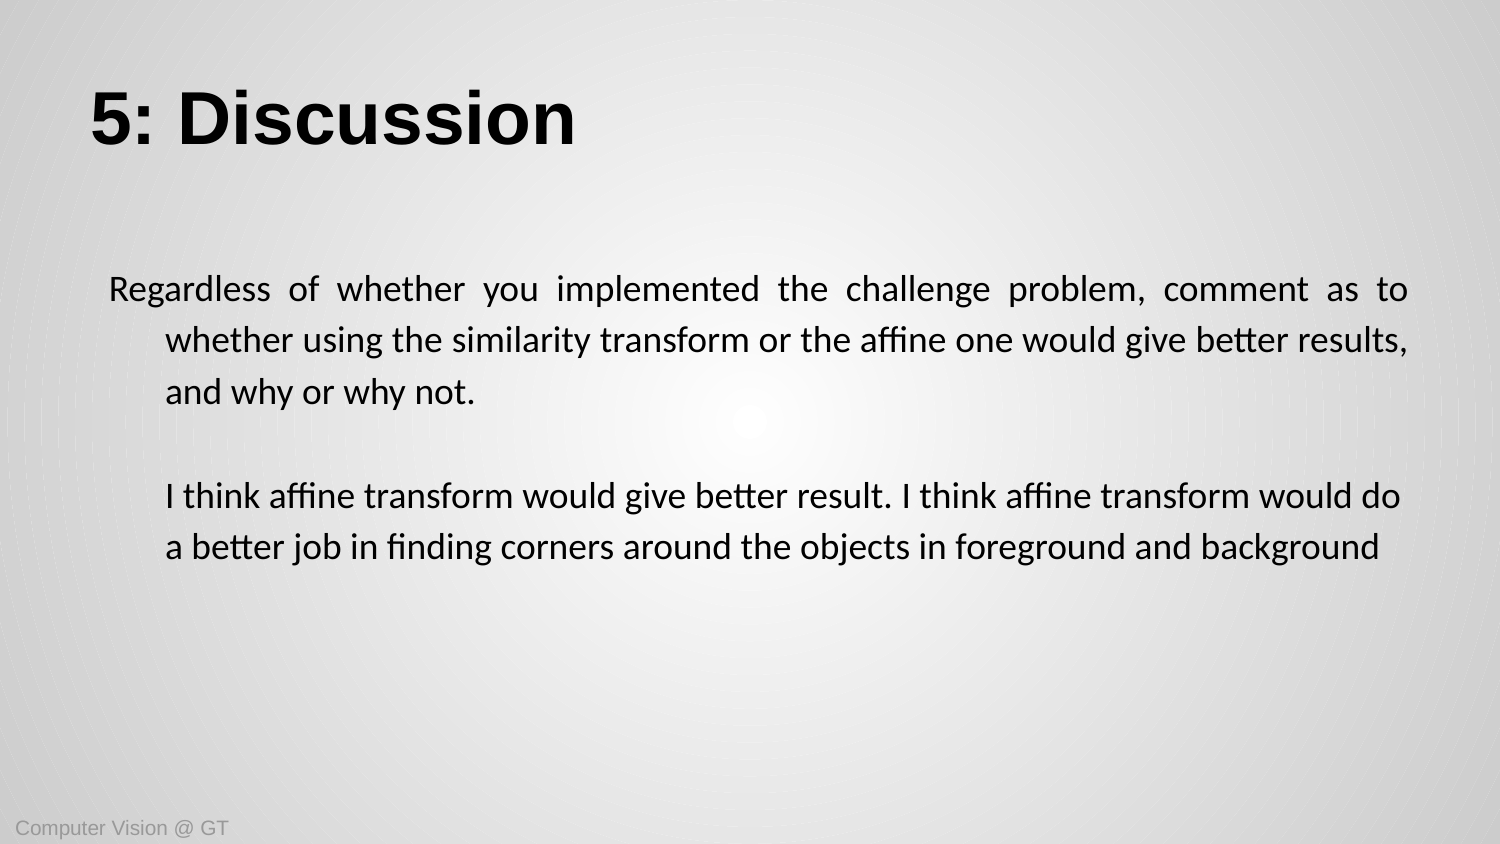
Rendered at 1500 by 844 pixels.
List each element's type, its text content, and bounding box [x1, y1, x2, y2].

list Regardless of whether you implemented the challenge problem, comment as to whether using the similarity transform or the affine one would give better results, and why or why not. I think affine transform would give better result. I think affine transform would do a better job in finding corners around the objects in foreground and background [75, 196, 1425, 808]
text_box Computer Vision @ GT [0, 811, 422, 844]
title 5: Discussion [75, 33, 1425, 175]
